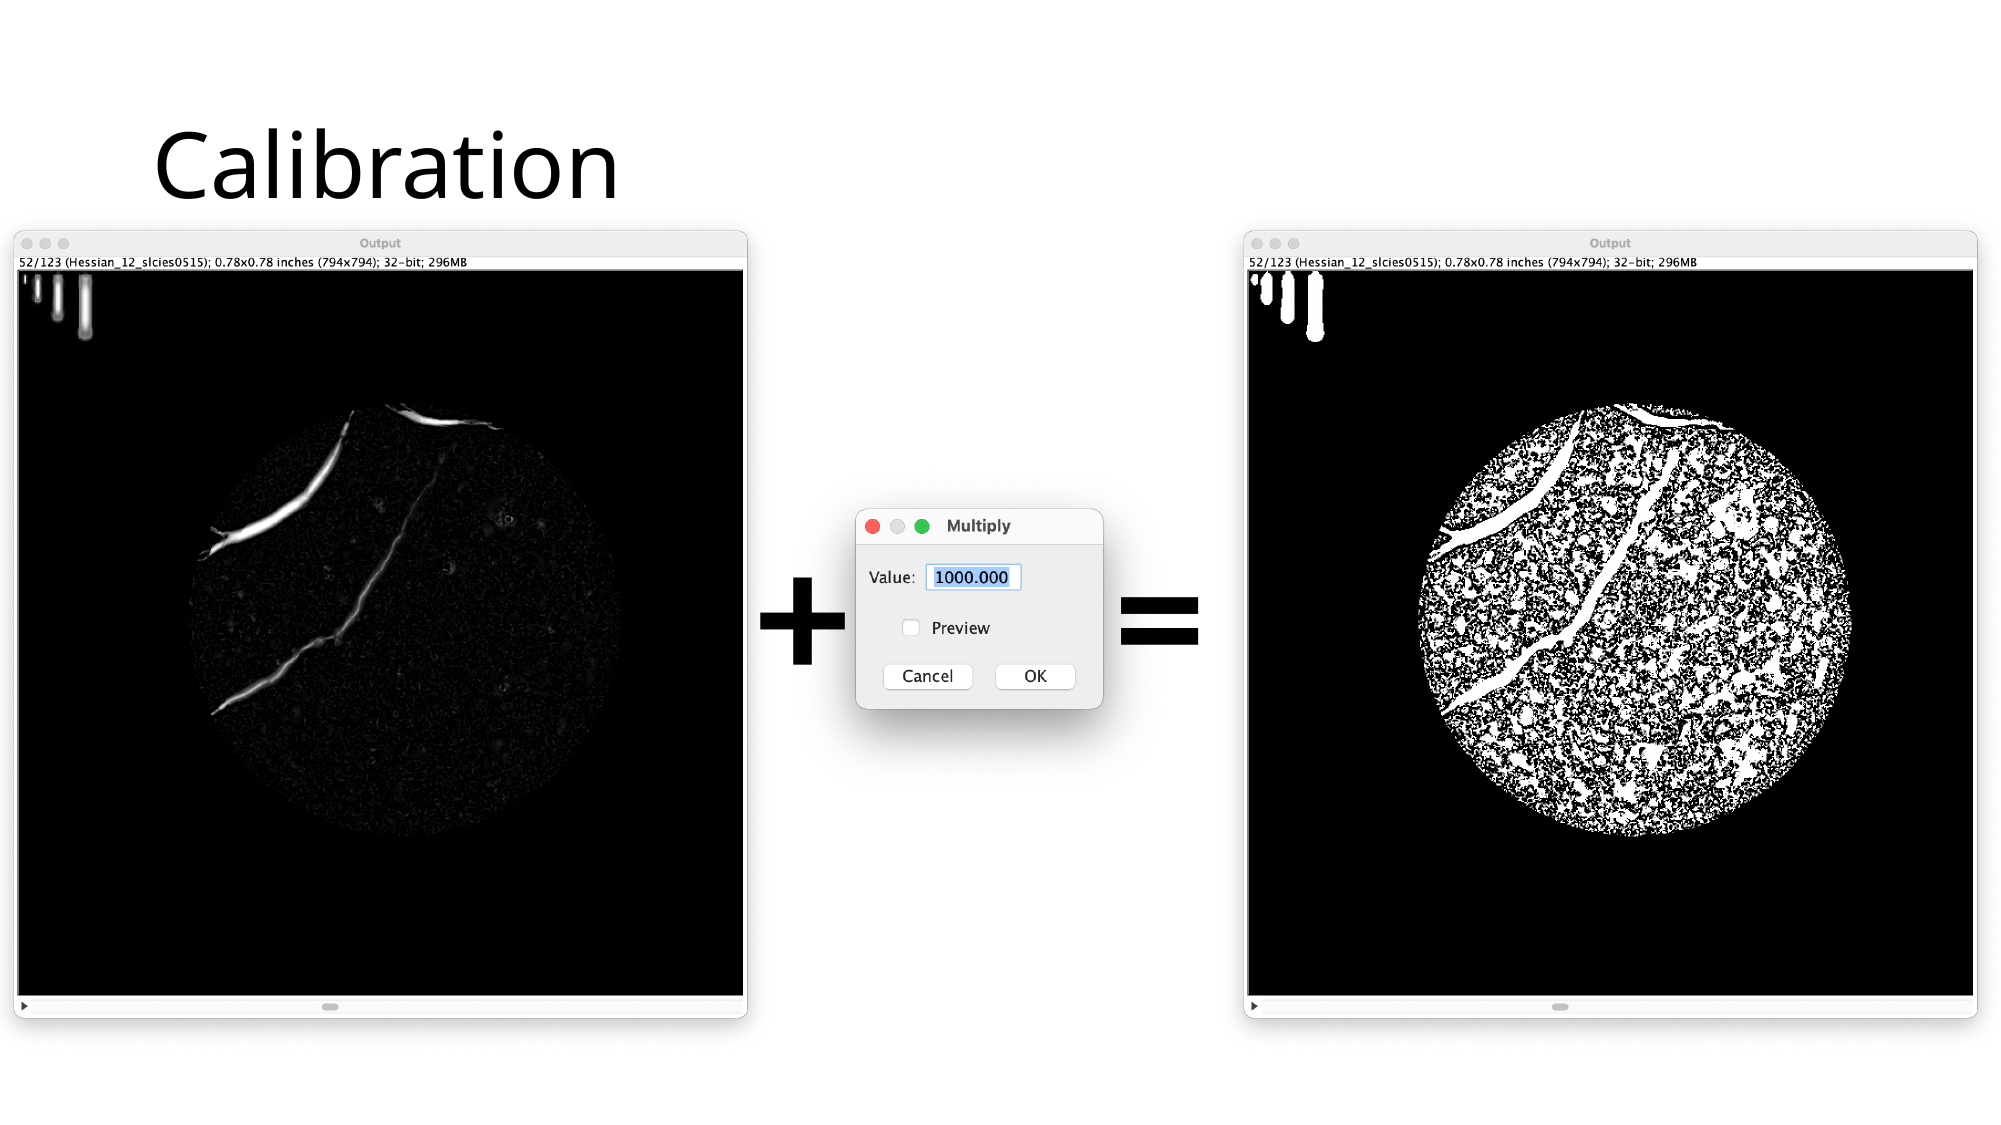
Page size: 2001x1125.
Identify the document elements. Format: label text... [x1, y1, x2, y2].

picture [786, 462, 1172, 800]
text_box = [1172, 488, 1213, 724]
title Calibration [137, 59, 1863, 278]
text_box + [778, 488, 786, 724]
picture [1213, 207, 2000, 1056]
picture [0, 207, 778, 1056]
